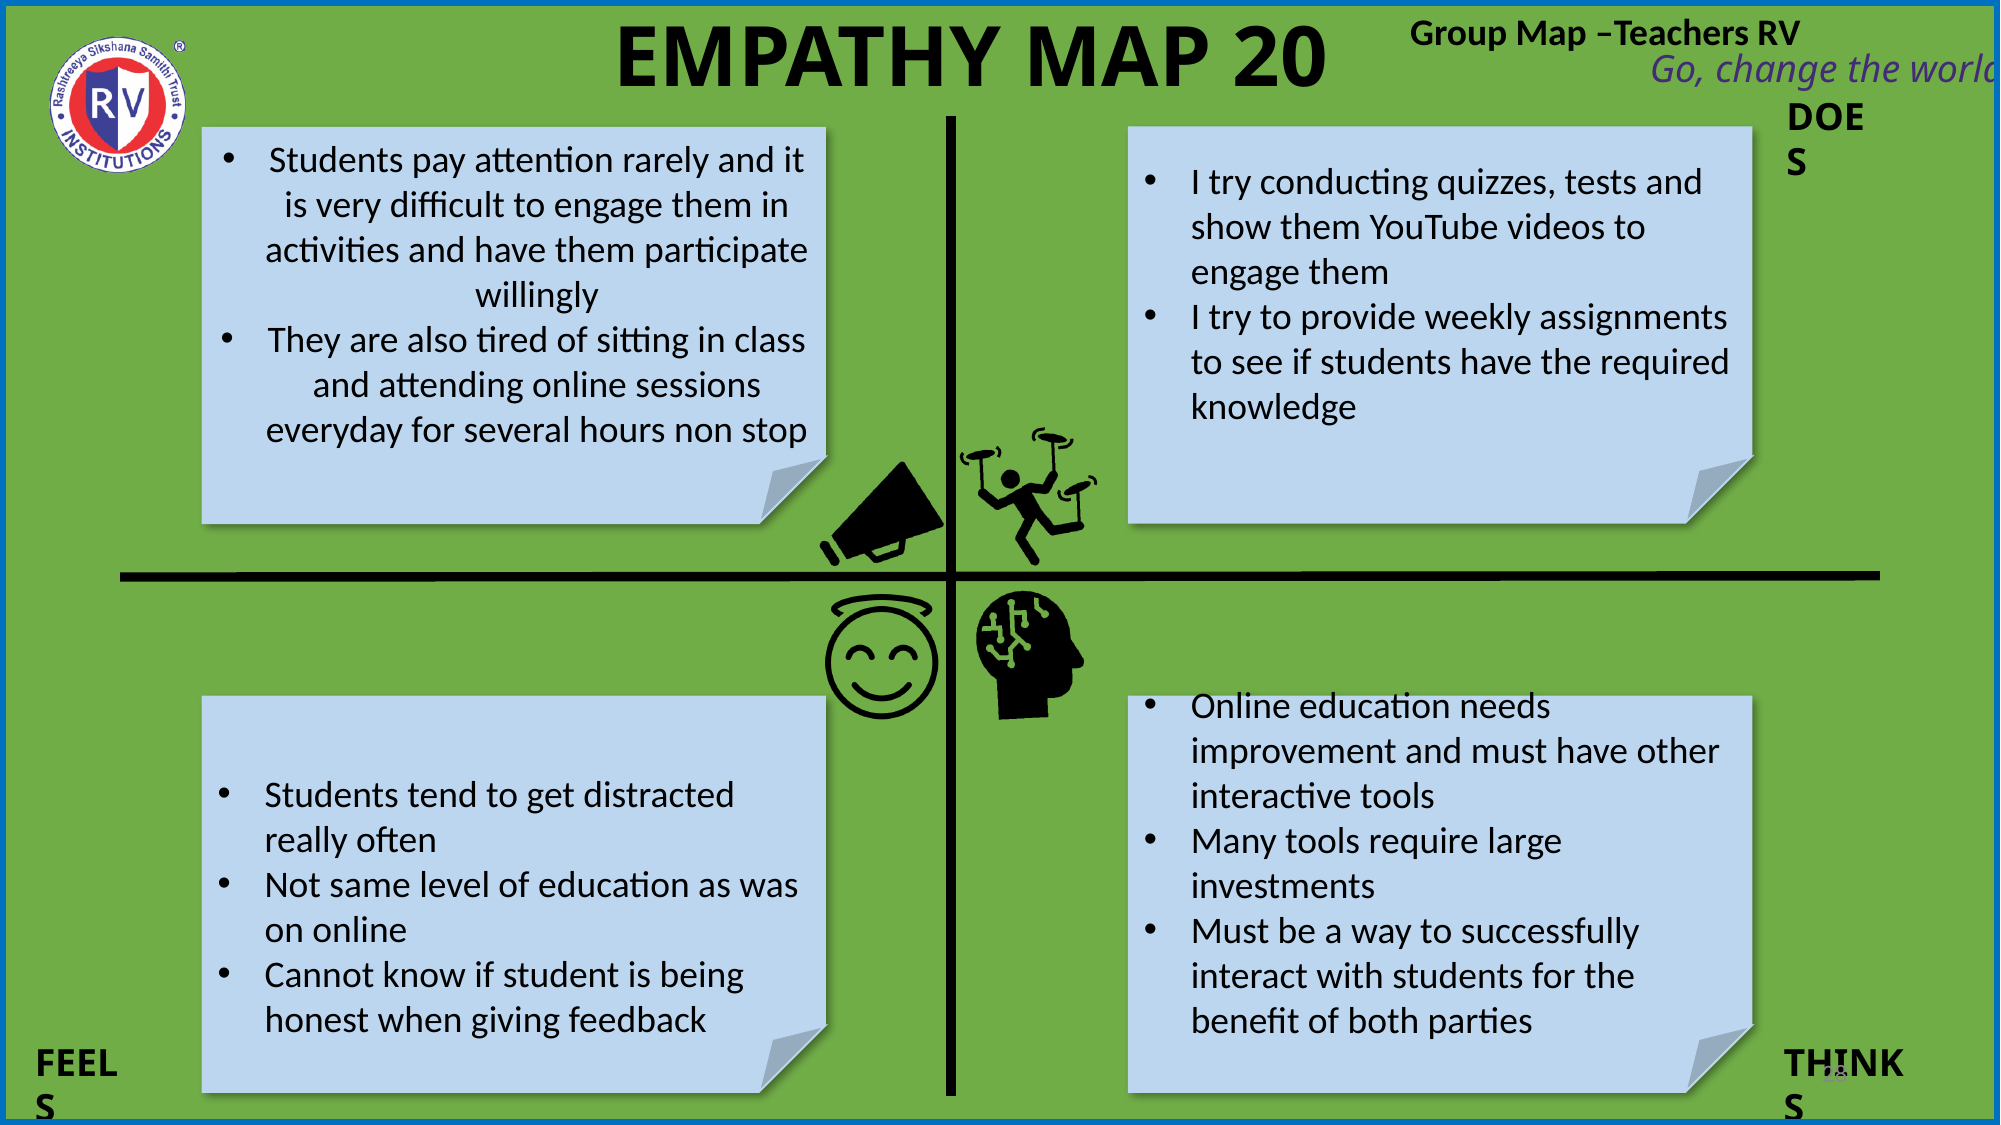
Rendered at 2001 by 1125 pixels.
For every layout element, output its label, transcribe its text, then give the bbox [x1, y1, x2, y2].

picture [805, 437, 950, 575]
text_box [0, 0, 2000, 1125]
picture [810, 591, 950, 734]
picture [952, 578, 1106, 734]
picture [952, 423, 1105, 575]
picture [38, 26, 196, 184]
picture [805, 578, 950, 588]
slide_number 28 [1412, 1042, 1863, 1103]
